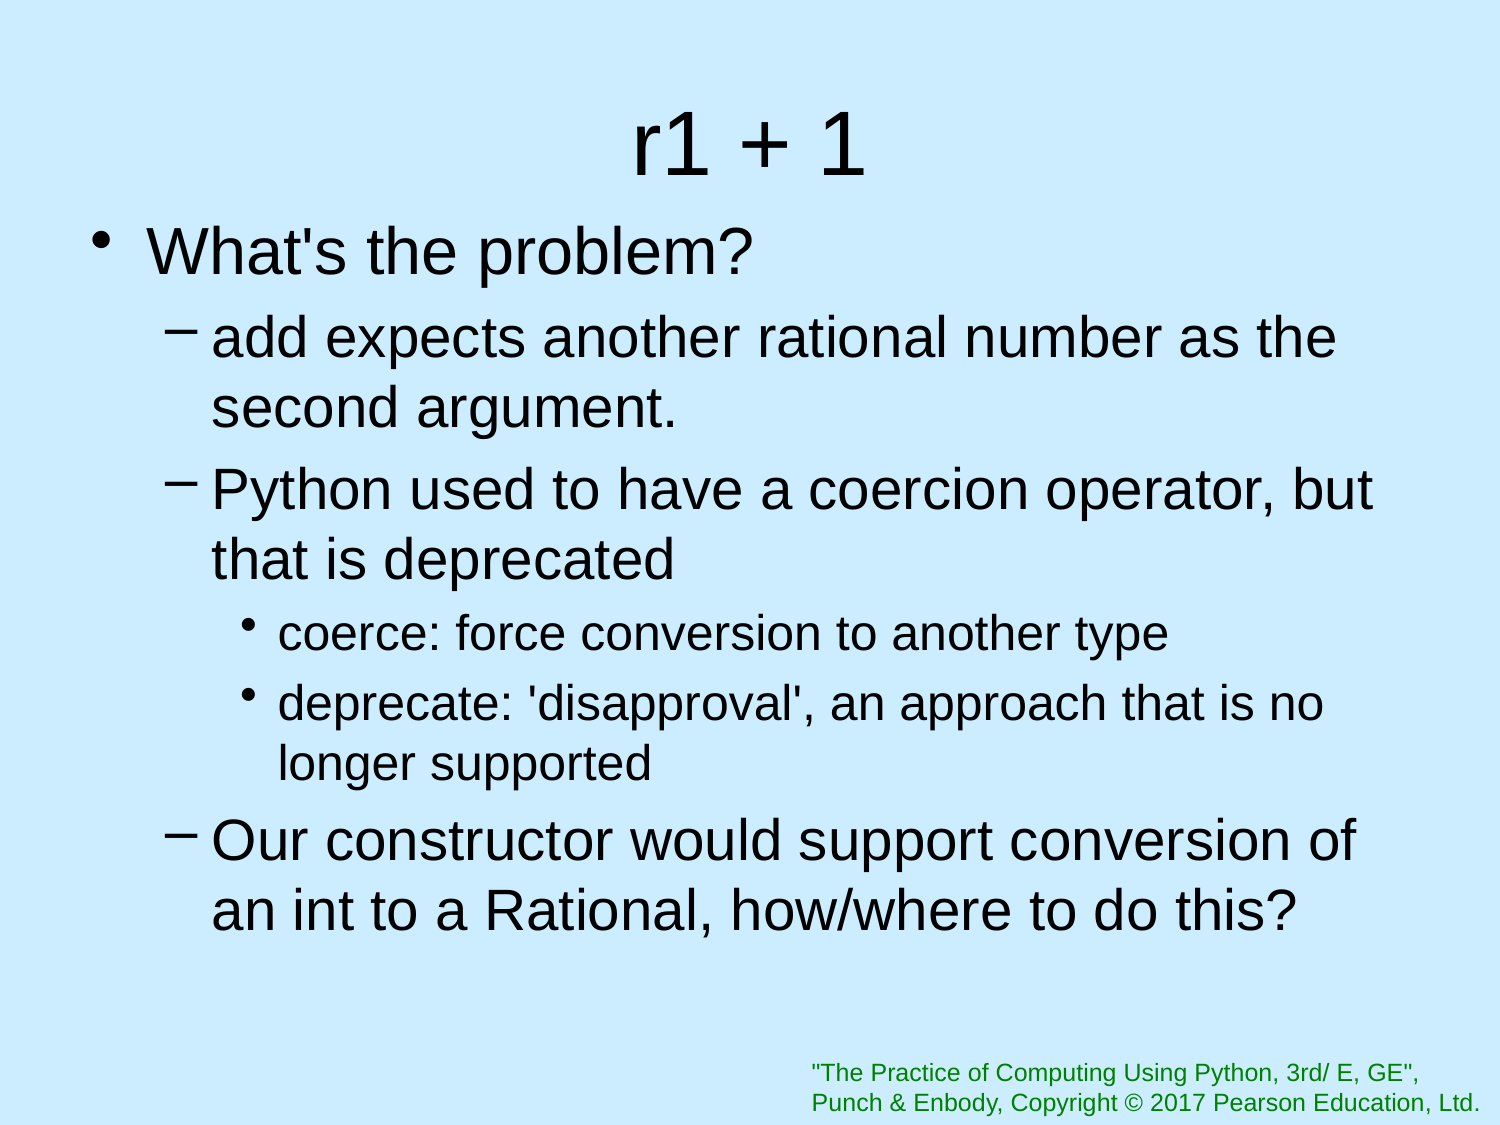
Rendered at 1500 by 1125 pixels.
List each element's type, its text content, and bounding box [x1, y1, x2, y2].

list What's the problem? add expects another rational number as the second argument. Python used to have a coercion operator, but that is deprecated coerce: force conversion to another type deprecate: 'disapproval', an approach that is no longer supported Our constructor would support conversion of an int to a Rational, how/where to do this? [75, 200, 1425, 943]
title r1 + 1 [75, 45, 1425, 200]
